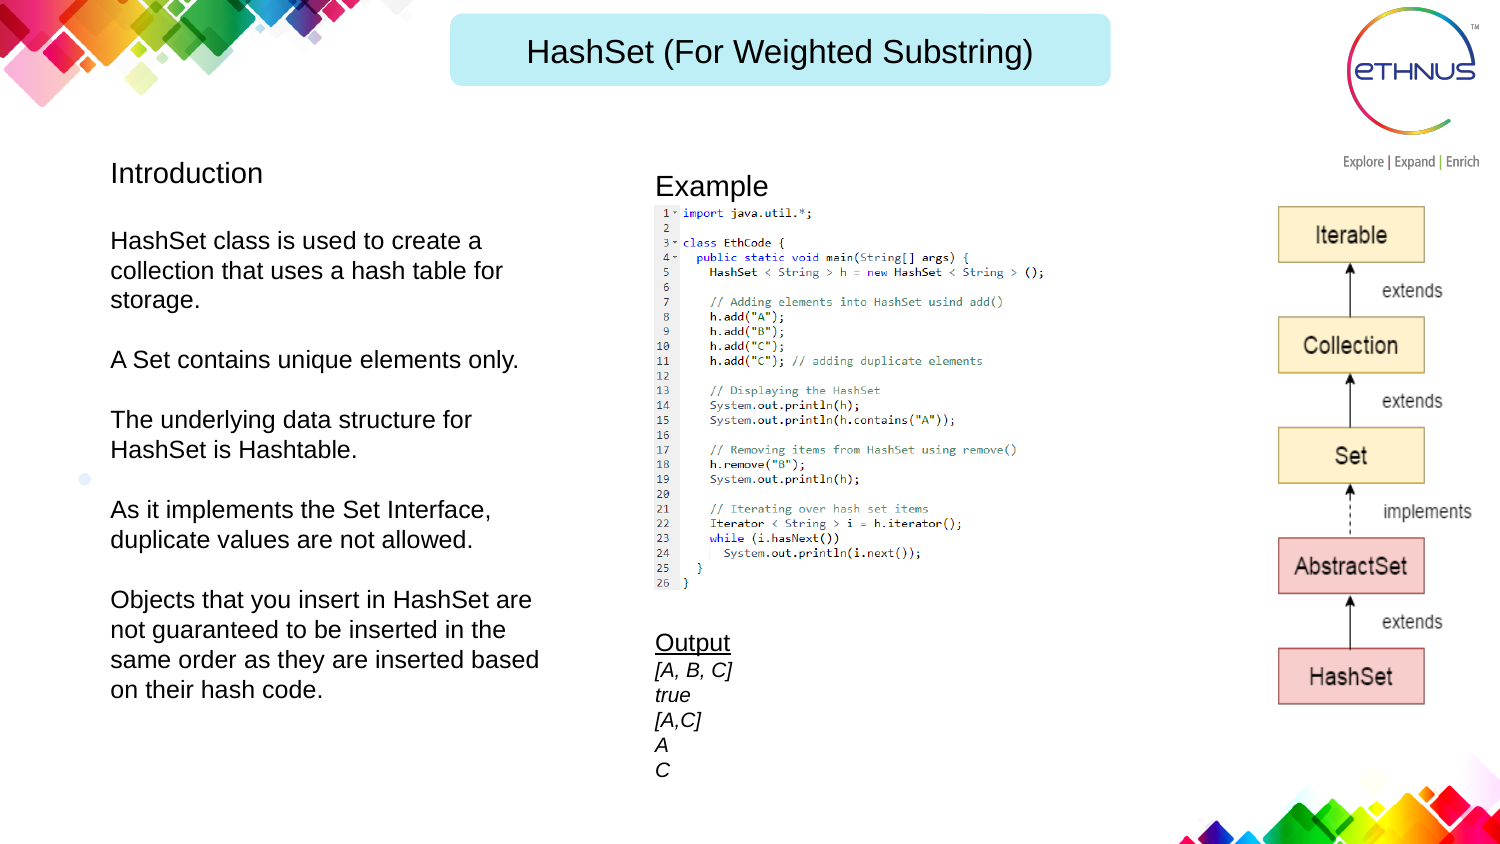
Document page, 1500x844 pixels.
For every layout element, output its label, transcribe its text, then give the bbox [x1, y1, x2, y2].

picture [1110, 752, 1500, 844]
text_box Introduction HashSet class is used to create a collection that uses a hash table for storage. A Set contains unique elements only. The underlying data structure for HashSet is Hashtable. As it implements the Set Interface, duplicate values are not allowed. Objects that you insert in HashSet are not guaranteed to be inserted in the same order as they are inserted based on their hash code. [95, 146, 585, 741]
text_box HashSet (For Weighted Substring) [450, 13, 1111, 86]
picture [0, 0, 412, 107]
picture [1277, 205, 1472, 706]
text_box [78, 473, 92, 486]
picture [653, 205, 1043, 590]
text_box Example Output [A, B, C] true [A,C] A C [640, 160, 1130, 790]
picture [1344, 7, 1479, 170]
